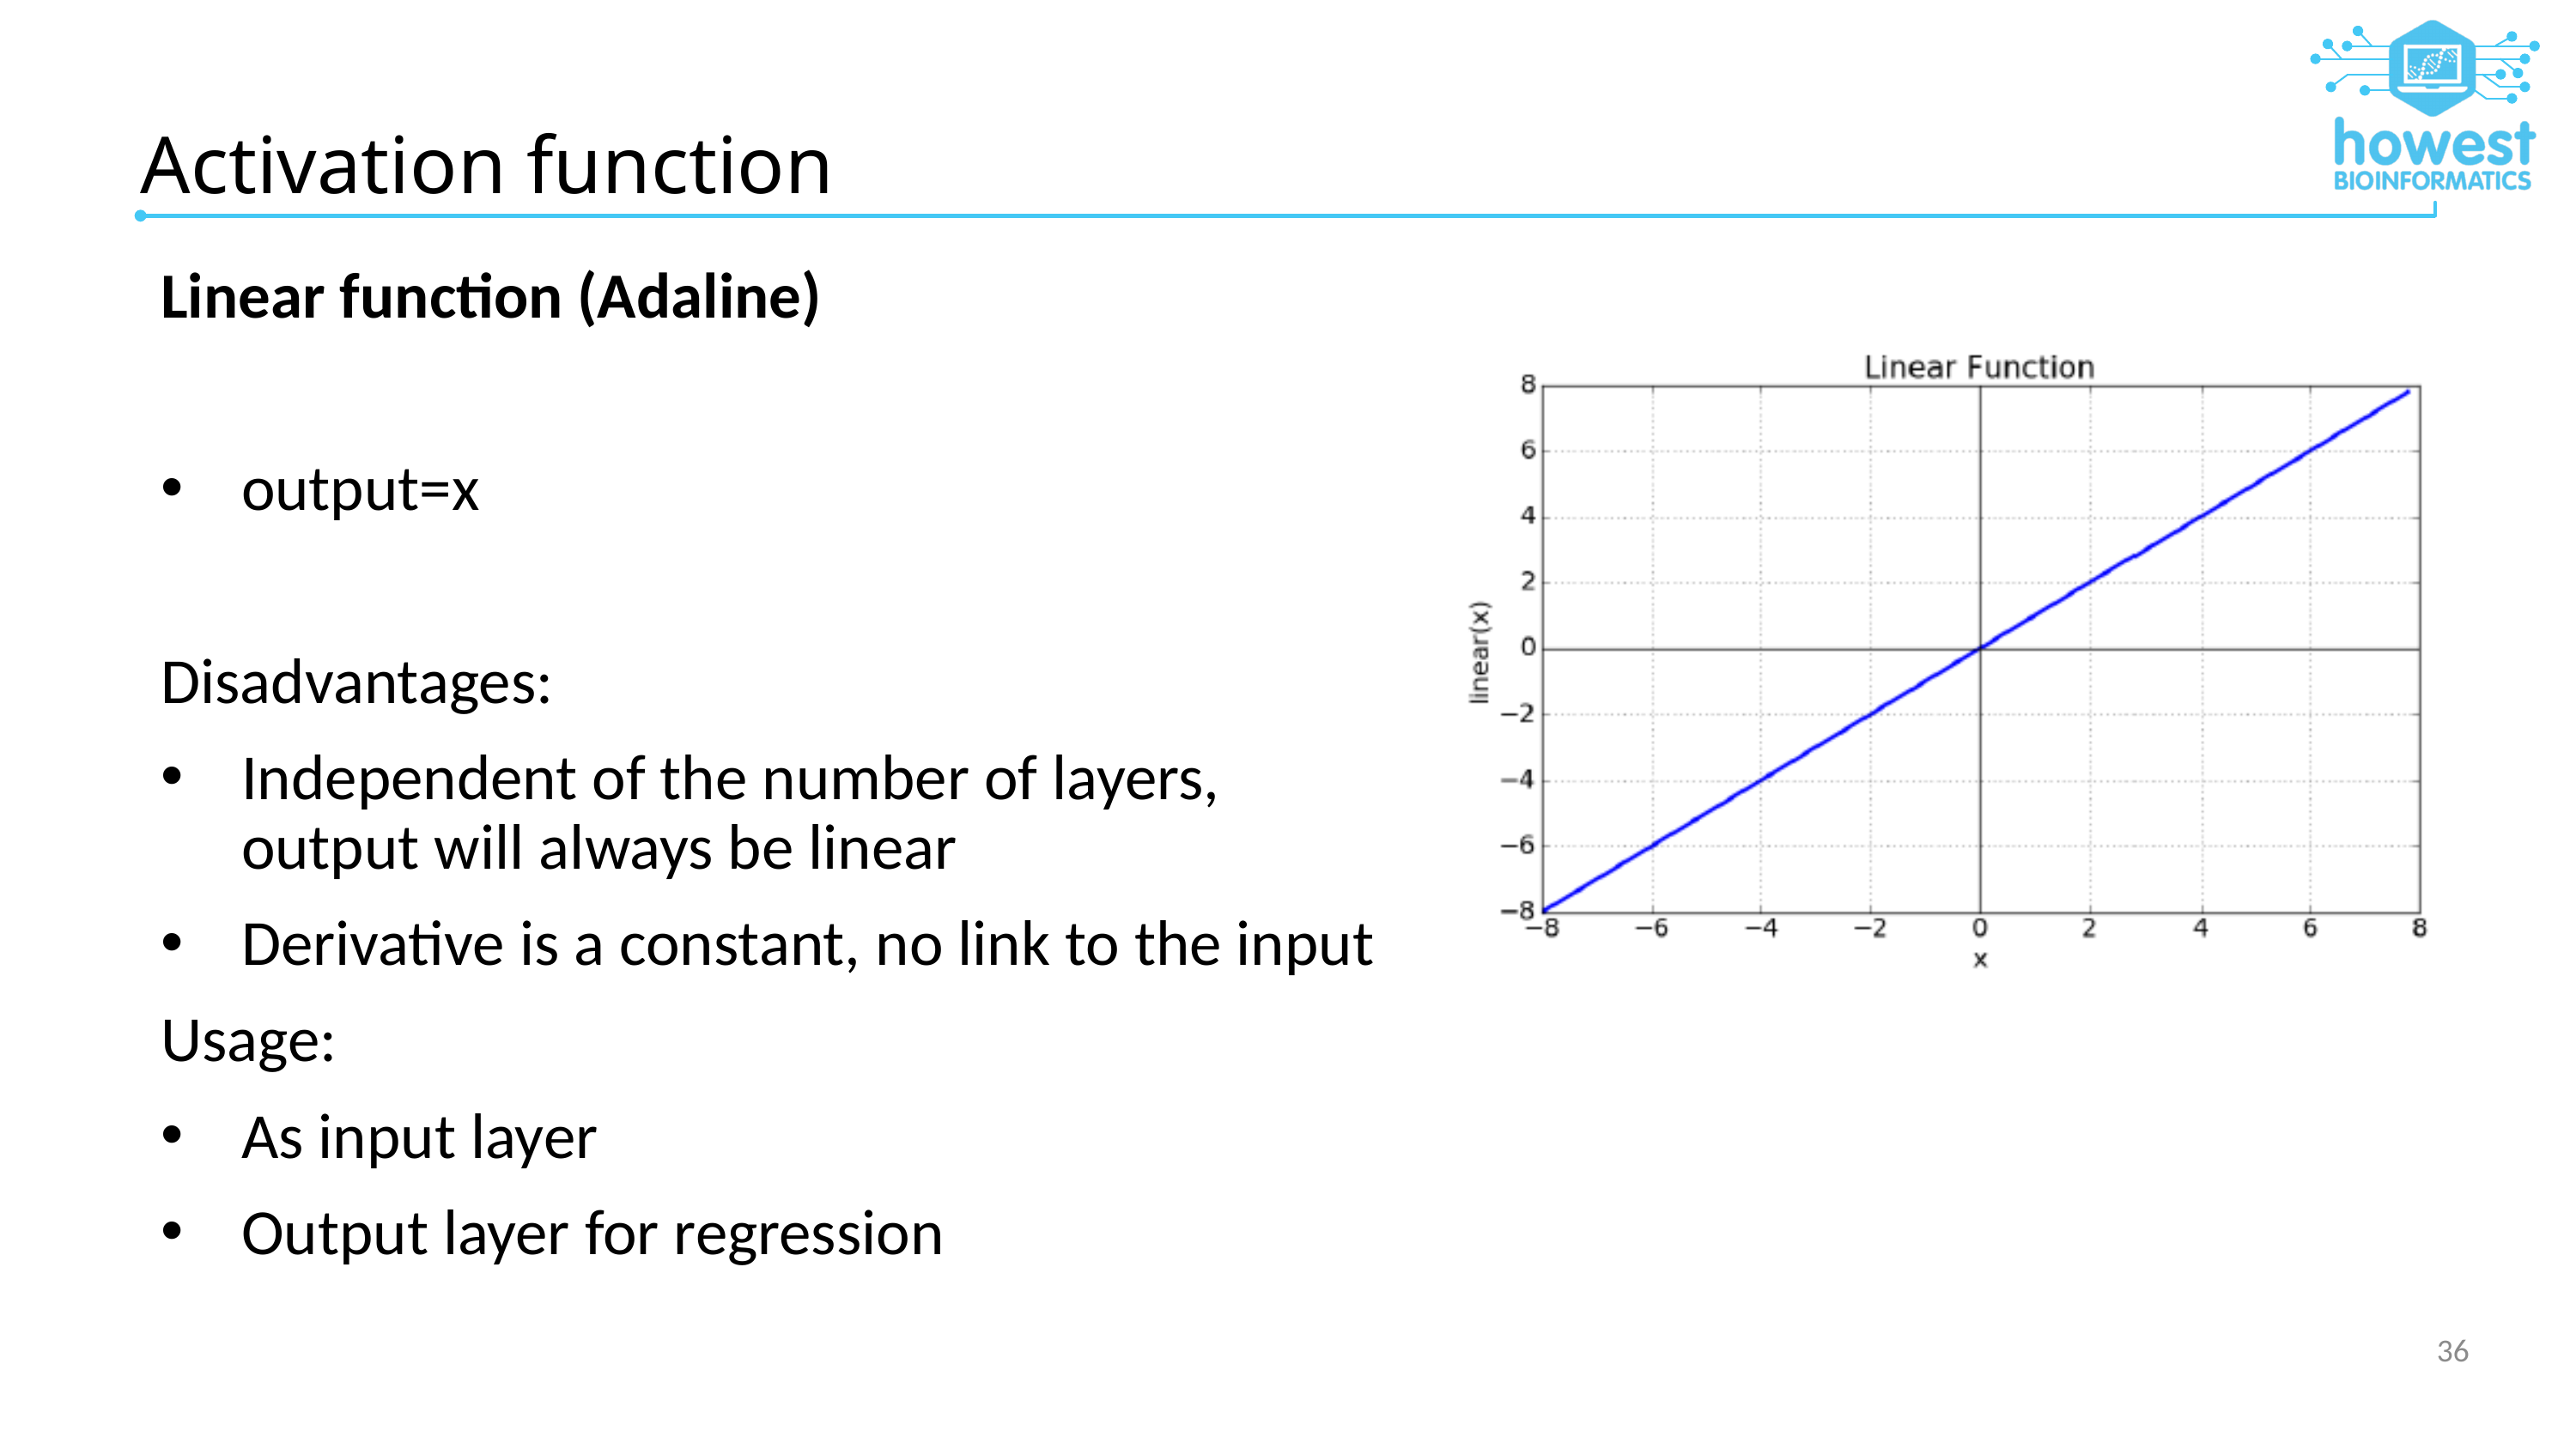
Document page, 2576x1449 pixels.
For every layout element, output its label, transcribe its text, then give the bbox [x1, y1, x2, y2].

title Activation function [140, 124, 2252, 215]
list Linear function (Adaline) output=x Disadvantages: Independent of the number of layers, output will always be linear Derivative is a constant, no link to the input Usage: As input layer Output layer for regression [148, 256, 2483, 1116]
slide_number 36 [2341, 1310, 2482, 1388]
picture [2312, 0, 2559, 228]
picture [1426, 332, 2482, 979]
